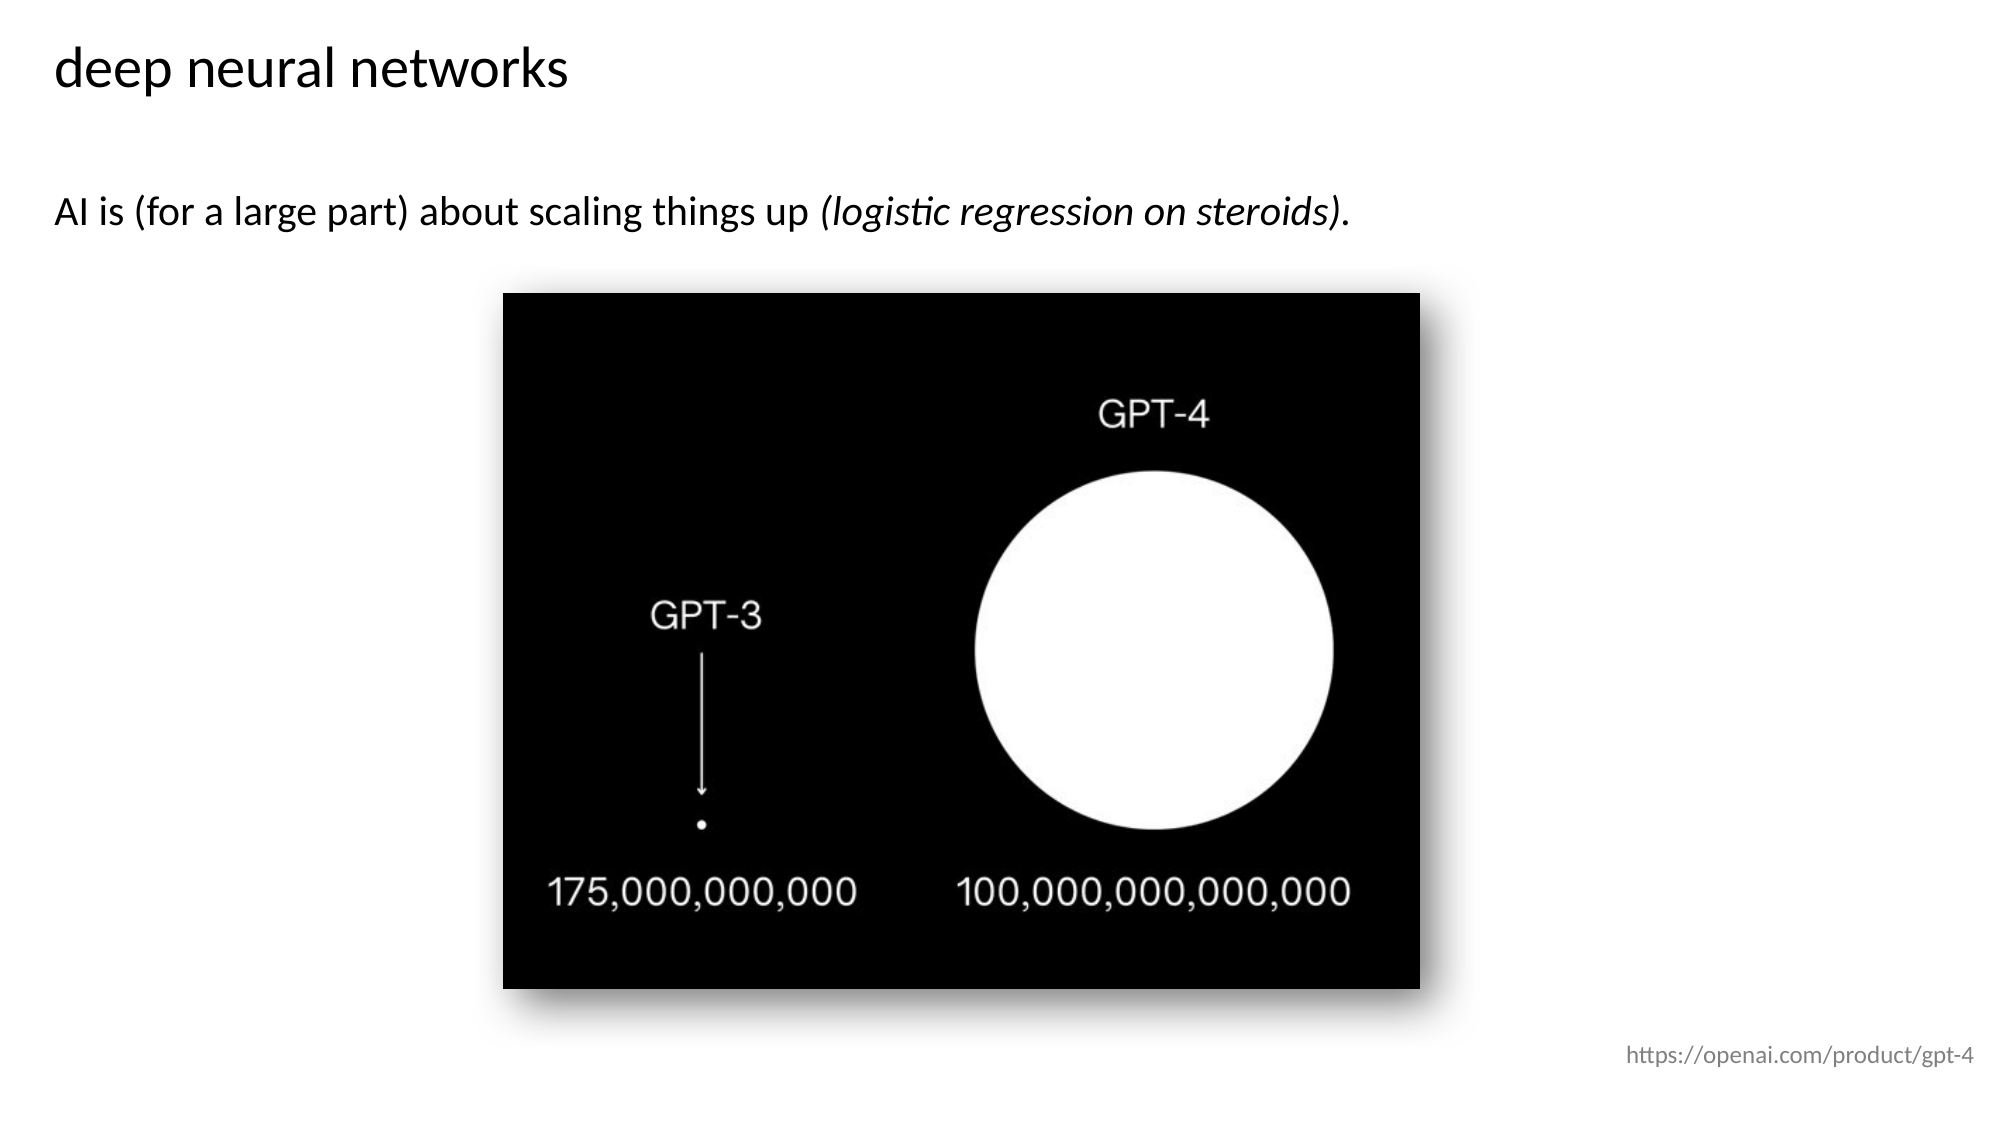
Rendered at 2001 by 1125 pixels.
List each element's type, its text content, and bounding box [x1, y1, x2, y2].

text_box AI is (for a large part) about scaling things up (logistic regression on steroids). [39, 176, 1884, 942]
text_box deep neural networks [39, 21, 1967, 107]
text_box https://openai.com/product/gpt-4 [139, 1031, 1990, 1076]
picture [503, 293, 1420, 989]
